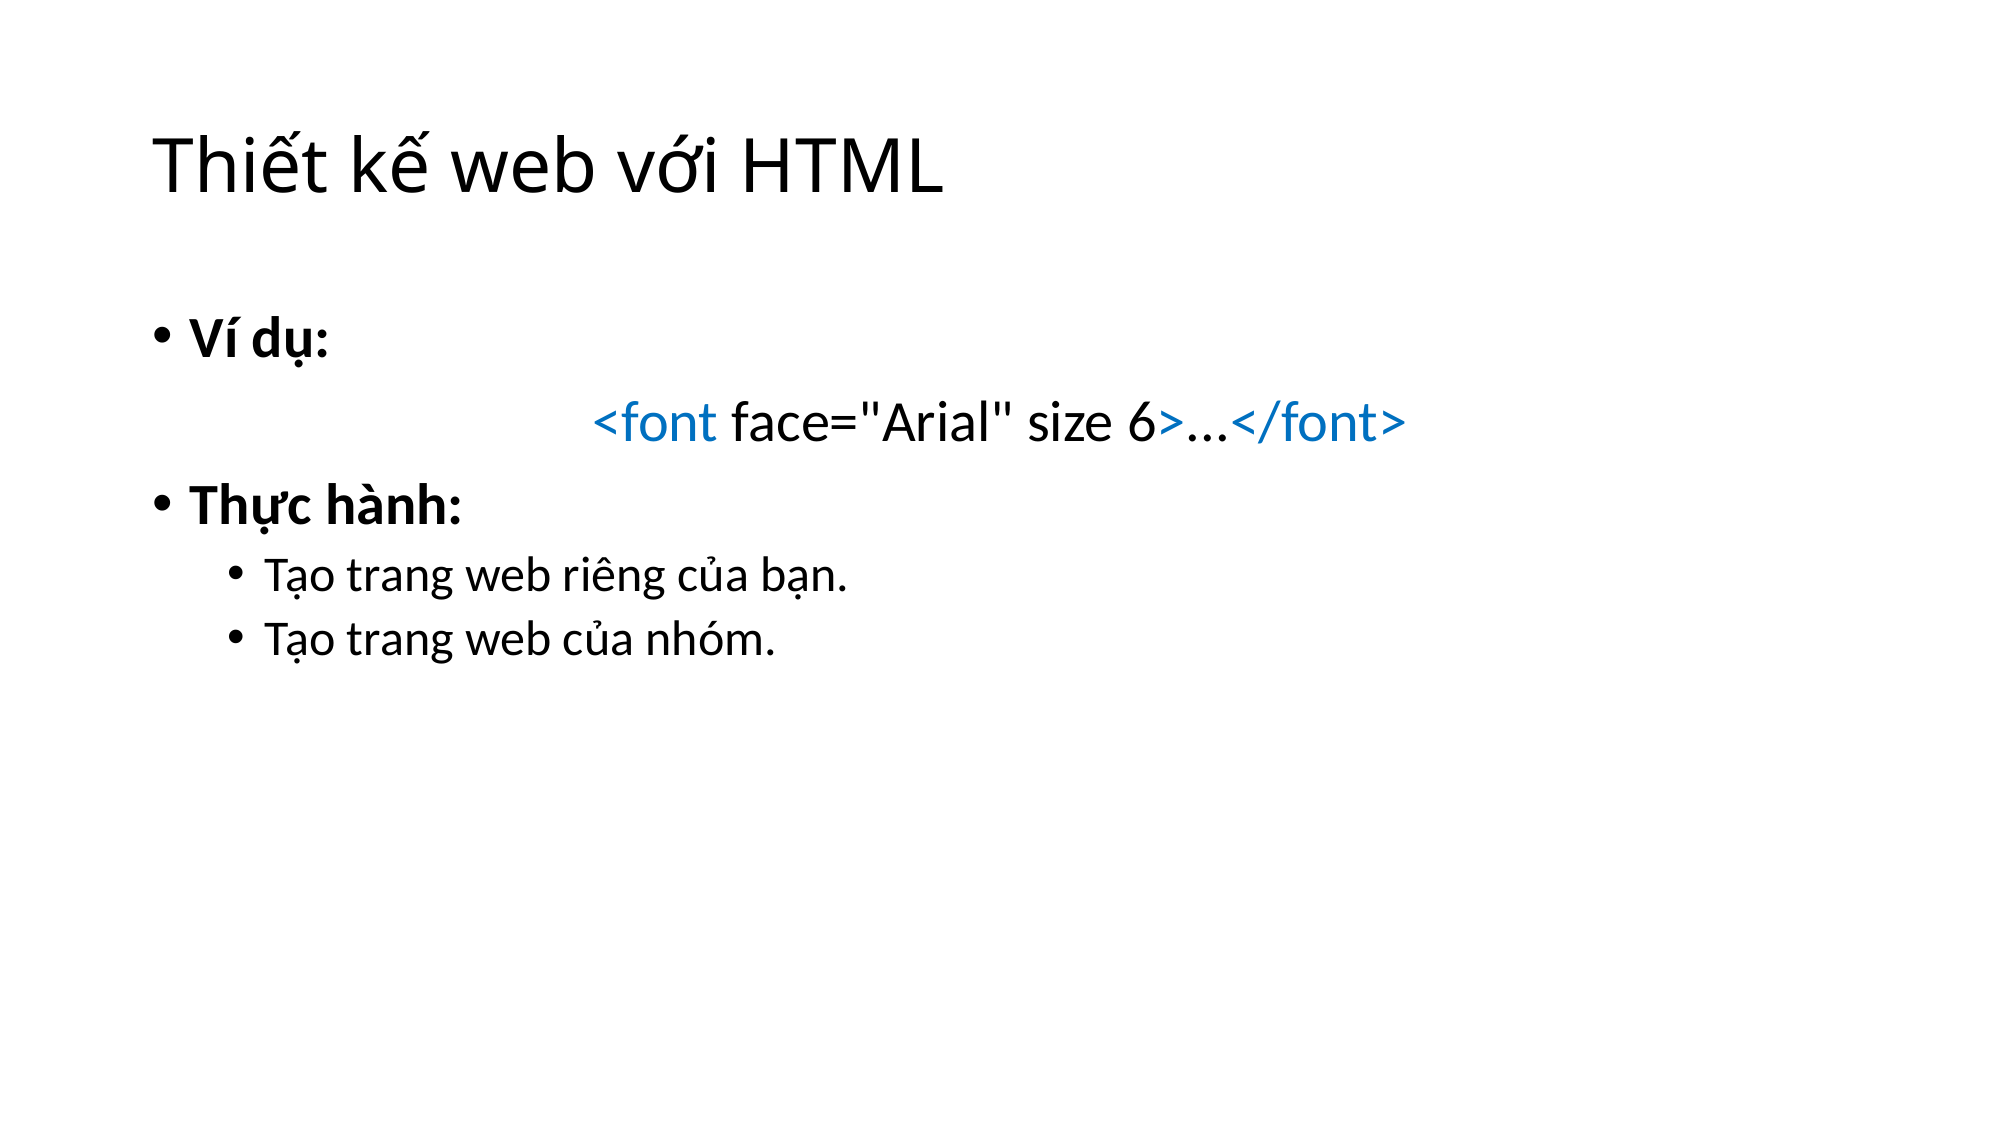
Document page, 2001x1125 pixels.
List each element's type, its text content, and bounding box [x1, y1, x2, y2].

title Thiết kế web với HTML [137, 59, 1863, 278]
list Ví dụ: <font face="Arial" size 6>...</font> Thực hành: Tạo trang web riêng của bạn. Tạo trang web của nhóm. [137, 299, 1863, 1014]
